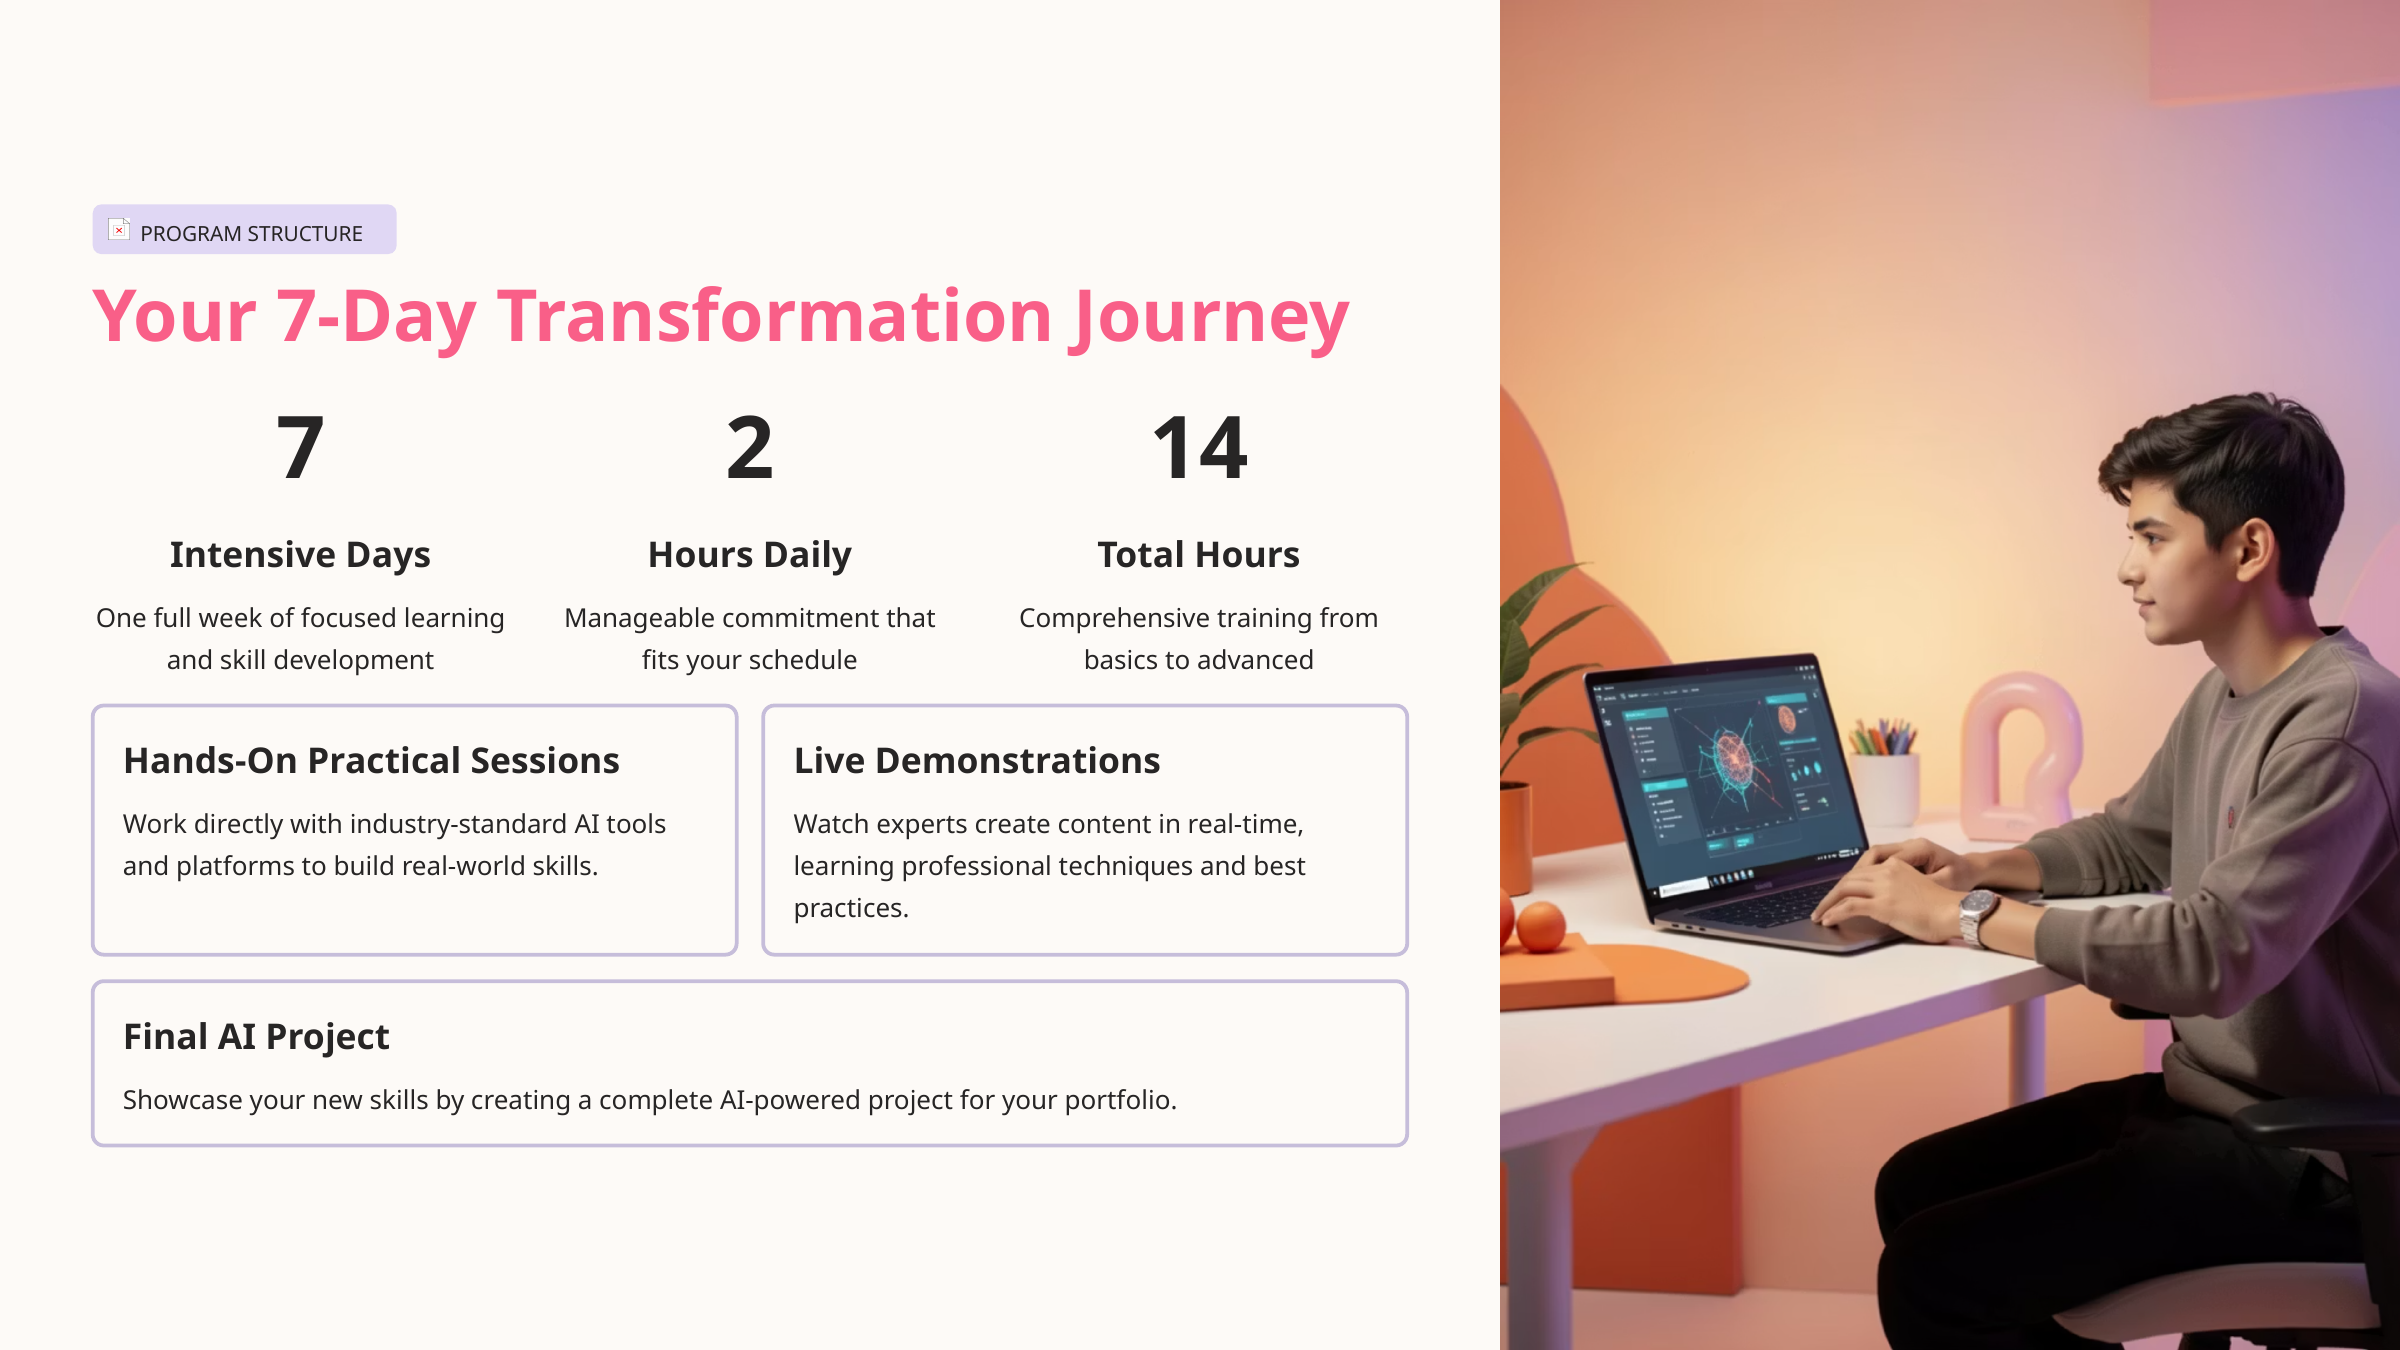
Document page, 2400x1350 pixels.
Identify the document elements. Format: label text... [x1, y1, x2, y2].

text_box Intensive Days [118, 529, 483, 575]
text_box Comprehensive training from basics to advanced [991, 590, 1408, 676]
text_box 7 [92, 408, 509, 497]
picture [1499, 0, 2400, 1350]
text_box Showcase your new skills by creating a complete AI-powered project for your portfolio. [123, 1072, 1377, 1116]
text_box Watch experts create content in real-time, learning professional techniques and best practices. [793, 797, 1377, 925]
text_box 2 [541, 408, 958, 497]
text_box [763, 705, 1408, 955]
picture [108, 218, 130, 240]
text_box Work directly with industry-standard AI tools and platforms to build real-world skills. [122, 797, 707, 882]
text_box Final AI Project [122, 1011, 488, 1057]
text_box [92, 981, 1408, 1146]
text_box PROGRAM STRUCTURE [140, 212, 381, 247]
text_box Total Hours [1016, 529, 1382, 575]
text_box [92, 705, 737, 955]
text_box Hours Daily [567, 529, 933, 575]
text_box [92, 204, 397, 255]
text_box One full week of focused learning and skill development [92, 590, 509, 676]
text_box Live Demonstrations [793, 735, 1158, 782]
text_box Manageable commitment that fits your schedule [541, 590, 958, 676]
text_box Hands-On Practical Sessions [122, 735, 604, 782]
text_box Your 7-Day Transformation Journey [92, 264, 1279, 356]
text_box 14 [991, 408, 1408, 497]
